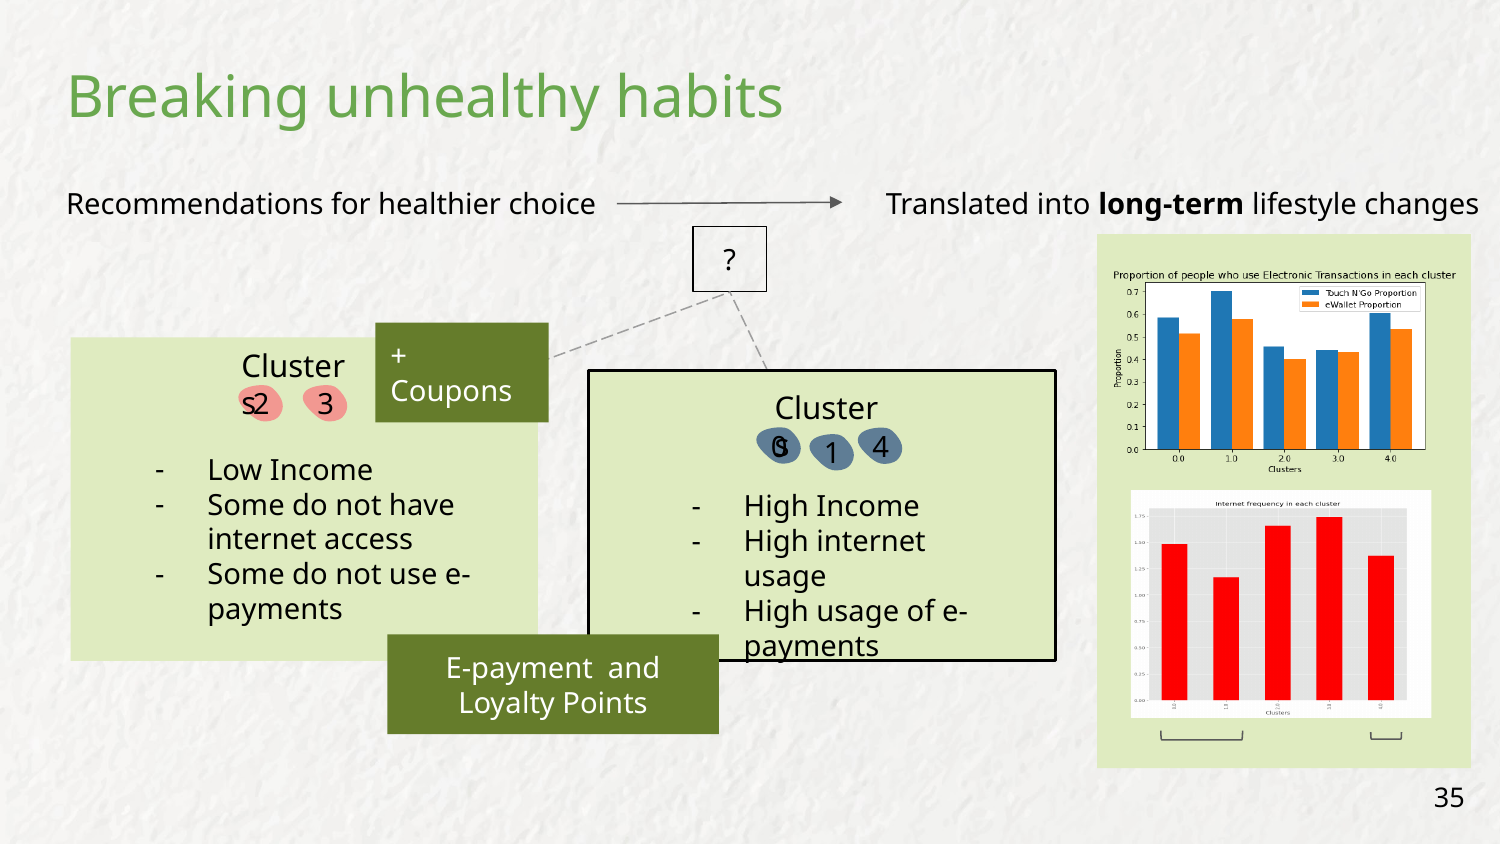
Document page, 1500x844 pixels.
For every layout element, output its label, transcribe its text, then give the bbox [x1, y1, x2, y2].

slide_number 35 [1389, 764, 1480, 830]
text_box Translated into long-term lifestyle changes [870, 170, 1500, 236]
text_box ? [692, 226, 767, 290]
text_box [70, 291, 1056, 736]
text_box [1096, 233, 1472, 769]
picture [0, 0, 1500, 844]
title Breaking unhealthy habits [51, 44, 1449, 139]
text_box Recommendations for healthier choice [51, 170, 617, 236]
